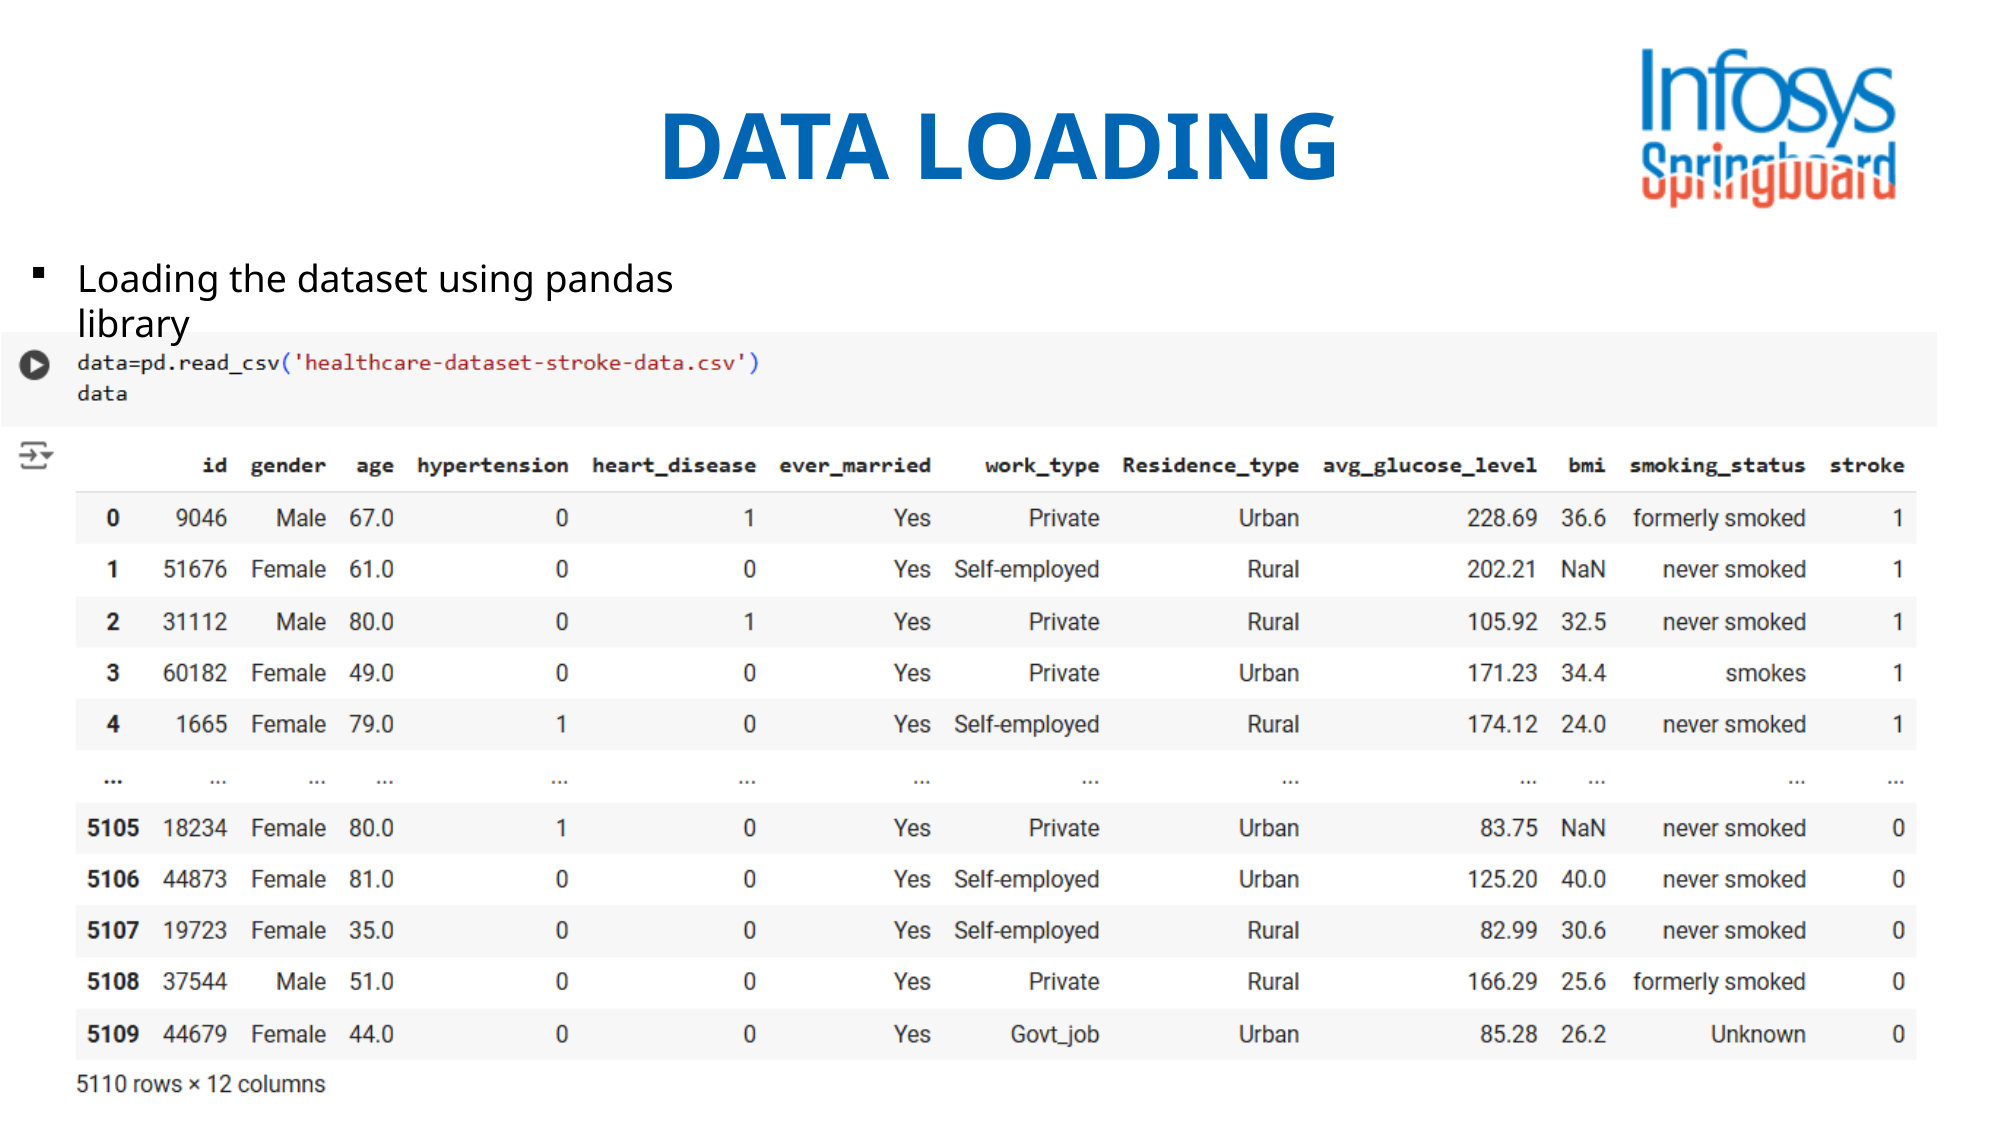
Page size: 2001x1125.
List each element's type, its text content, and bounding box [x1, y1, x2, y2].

picture [1557, 6, 1985, 248]
text_box Loading the dataset using pandas library [15, 247, 744, 332]
picture [0, 332, 1937, 1110]
title DATA LOADING [137, 41, 1863, 259]
